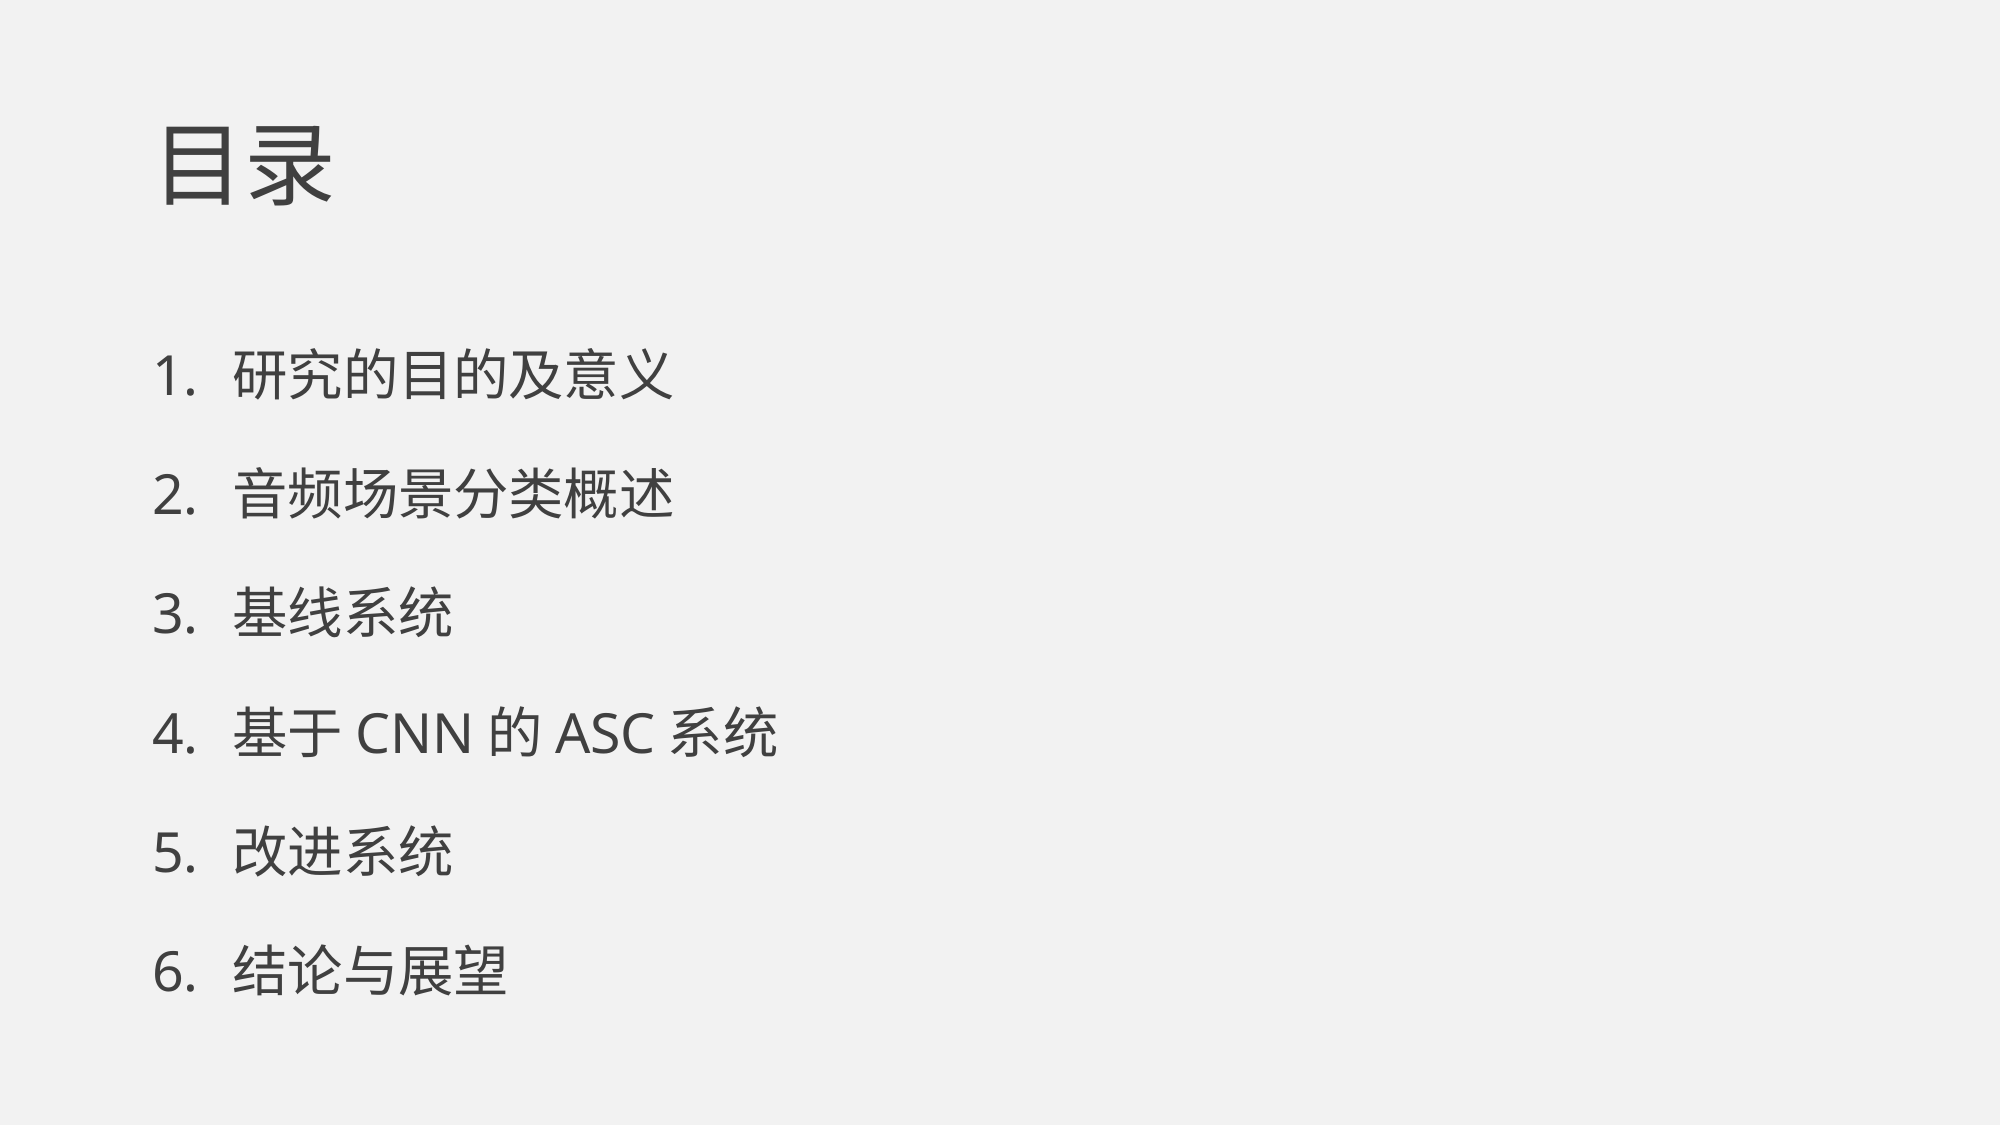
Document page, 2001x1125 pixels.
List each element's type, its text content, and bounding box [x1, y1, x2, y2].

list 研究的目的及意义 音频场景分类概述 基线系统 基于CNN的ASC系统 改进系统 结论与展望 [137, 299, 1863, 1014]
title 目录 [137, 59, 1863, 278]
